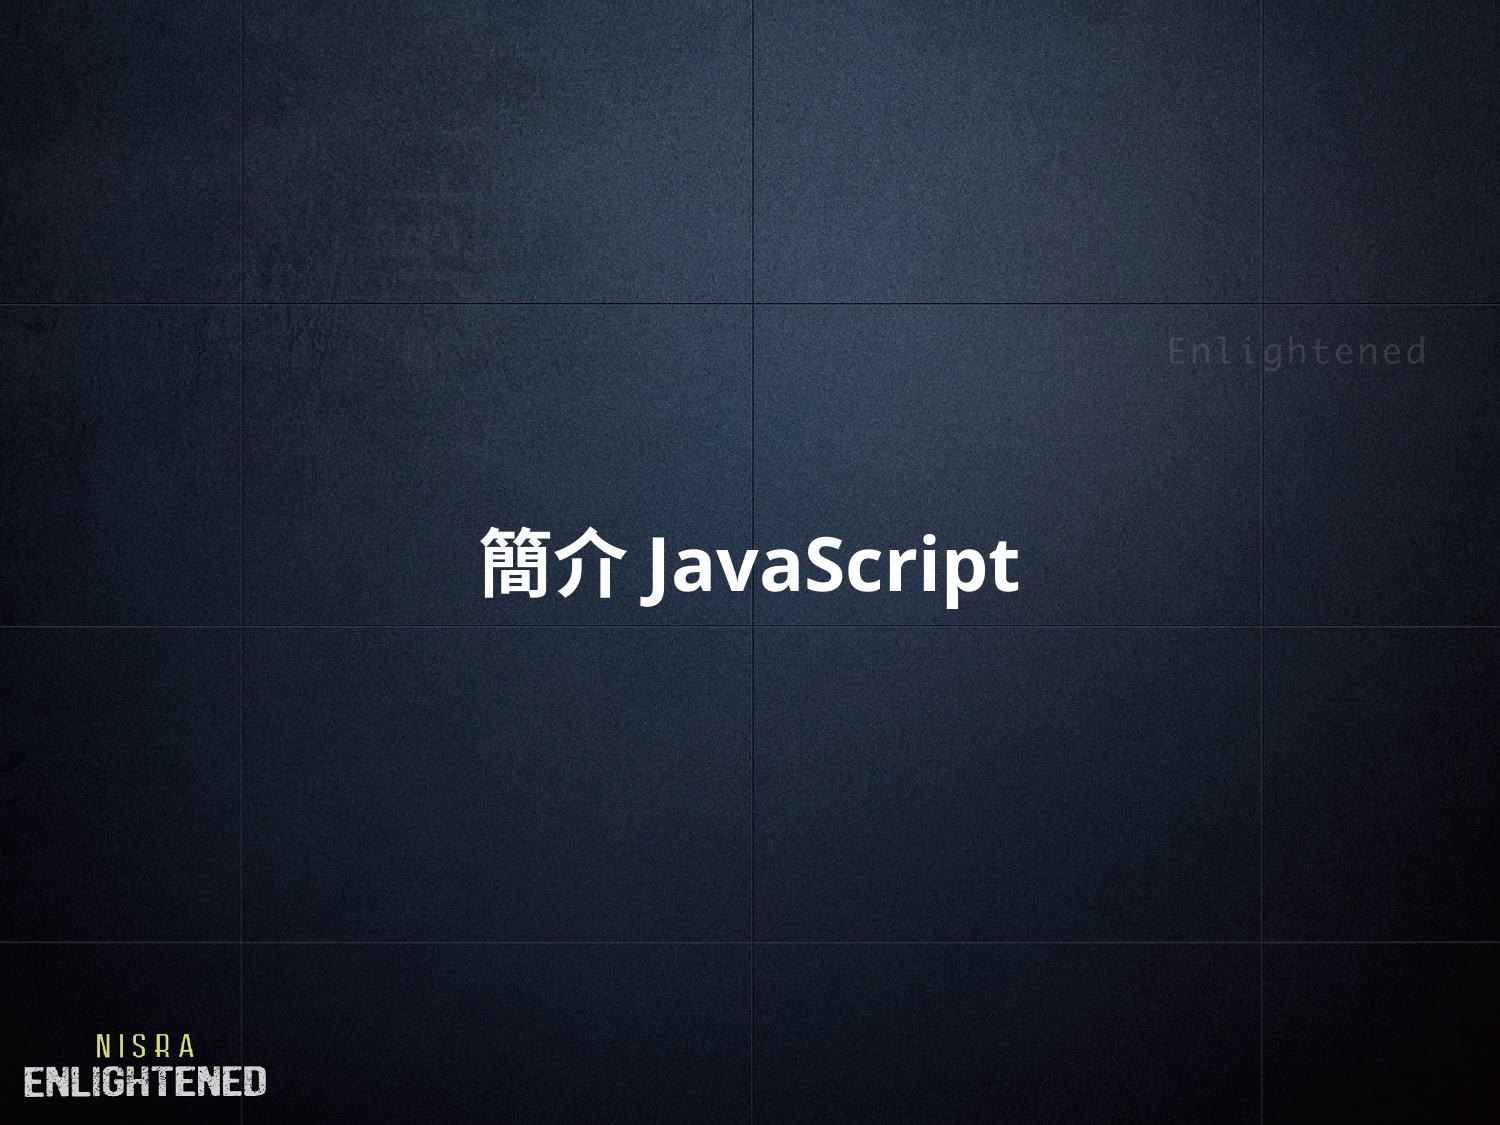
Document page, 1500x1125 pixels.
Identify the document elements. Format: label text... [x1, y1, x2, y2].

picture [0, 0, 1500, 1125]
text_box 簡介JavaScript [463, 509, 1037, 615]
